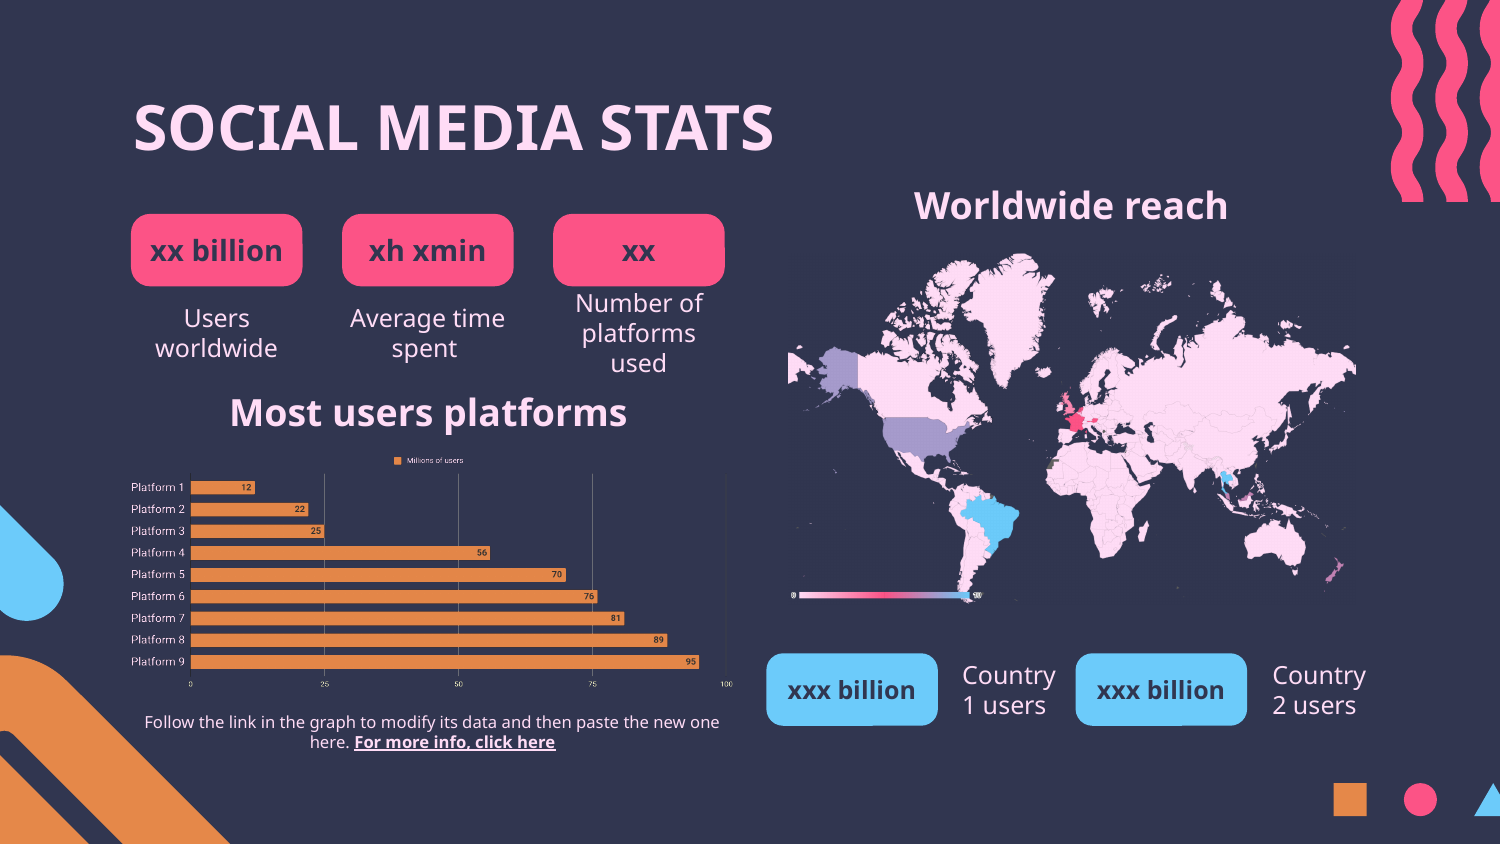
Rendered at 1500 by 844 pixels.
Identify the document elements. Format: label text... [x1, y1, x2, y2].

title SOCIAL MEDIA STATS [118, 72, 1382, 167]
picture [788, 253, 1356, 606]
subtitle Users worldwide [117, 295, 317, 369]
picture [118, 444, 740, 701]
text_box Country 1 users [947, 653, 1072, 726]
text_box xxx billion [1075, 653, 1248, 726]
text_box Most users platforms [118, 385, 739, 437]
text_box xxx billion [766, 653, 938, 726]
text_box xx [553, 213, 725, 287]
subtitle Worldwide reach [760, 179, 1383, 229]
subtitle Average time spent [328, 295, 528, 369]
subtitle Number of platforms used [539, 295, 739, 369]
text_box Follow the link in the graph to modify its data and then paste the new one here. For more info, click here [121, 710, 744, 756]
text_box Country 2 users [1257, 653, 1382, 726]
text_box xh xmin [342, 213, 514, 287]
text_box xx billion [130, 213, 303, 287]
